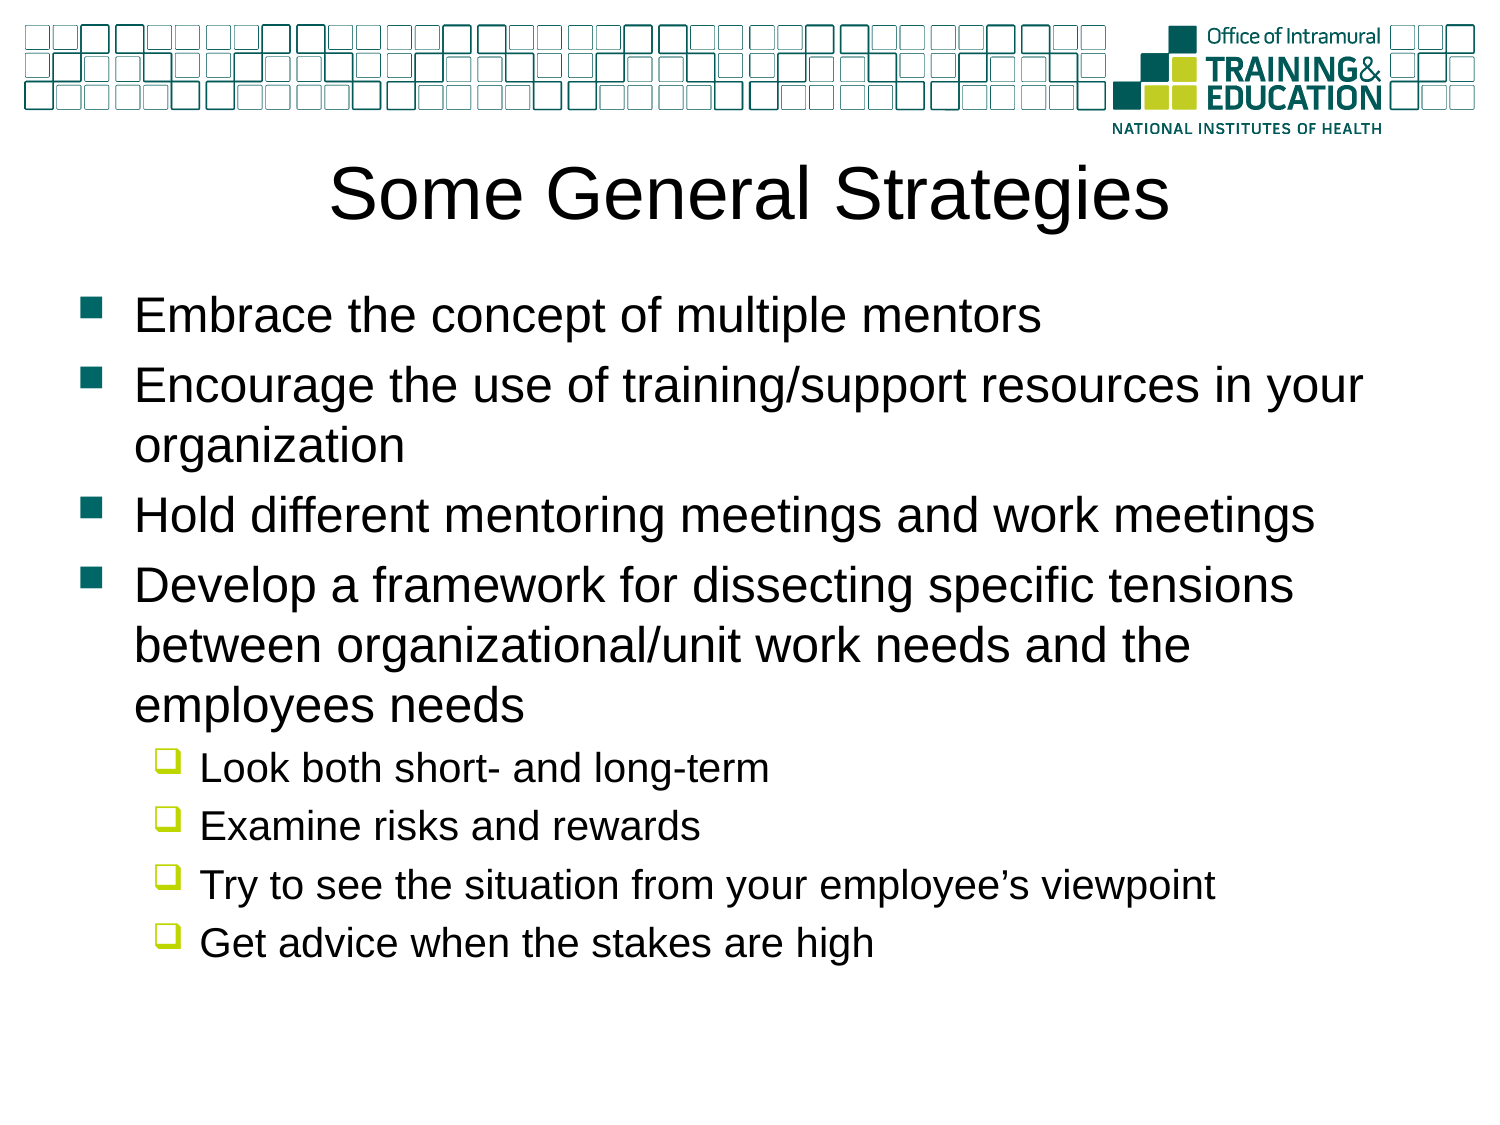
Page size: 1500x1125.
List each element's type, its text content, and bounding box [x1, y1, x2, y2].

title Some General Strategies [75, 137, 1425, 300]
picture [24, 24, 1475, 134]
list Embrace the concept of multiple mentors Encourage the use of training/support resources in your organization Hold different mentoring meetings and work meetings Develop a framework for dissecting specific tensions between organizational/unit work needs and the employees needs Look both short- and long-term Examine risks and rewards Try to see the situation from your employee’s viewpoint Get advice when the stakes are high [62, 275, 1388, 1100]
